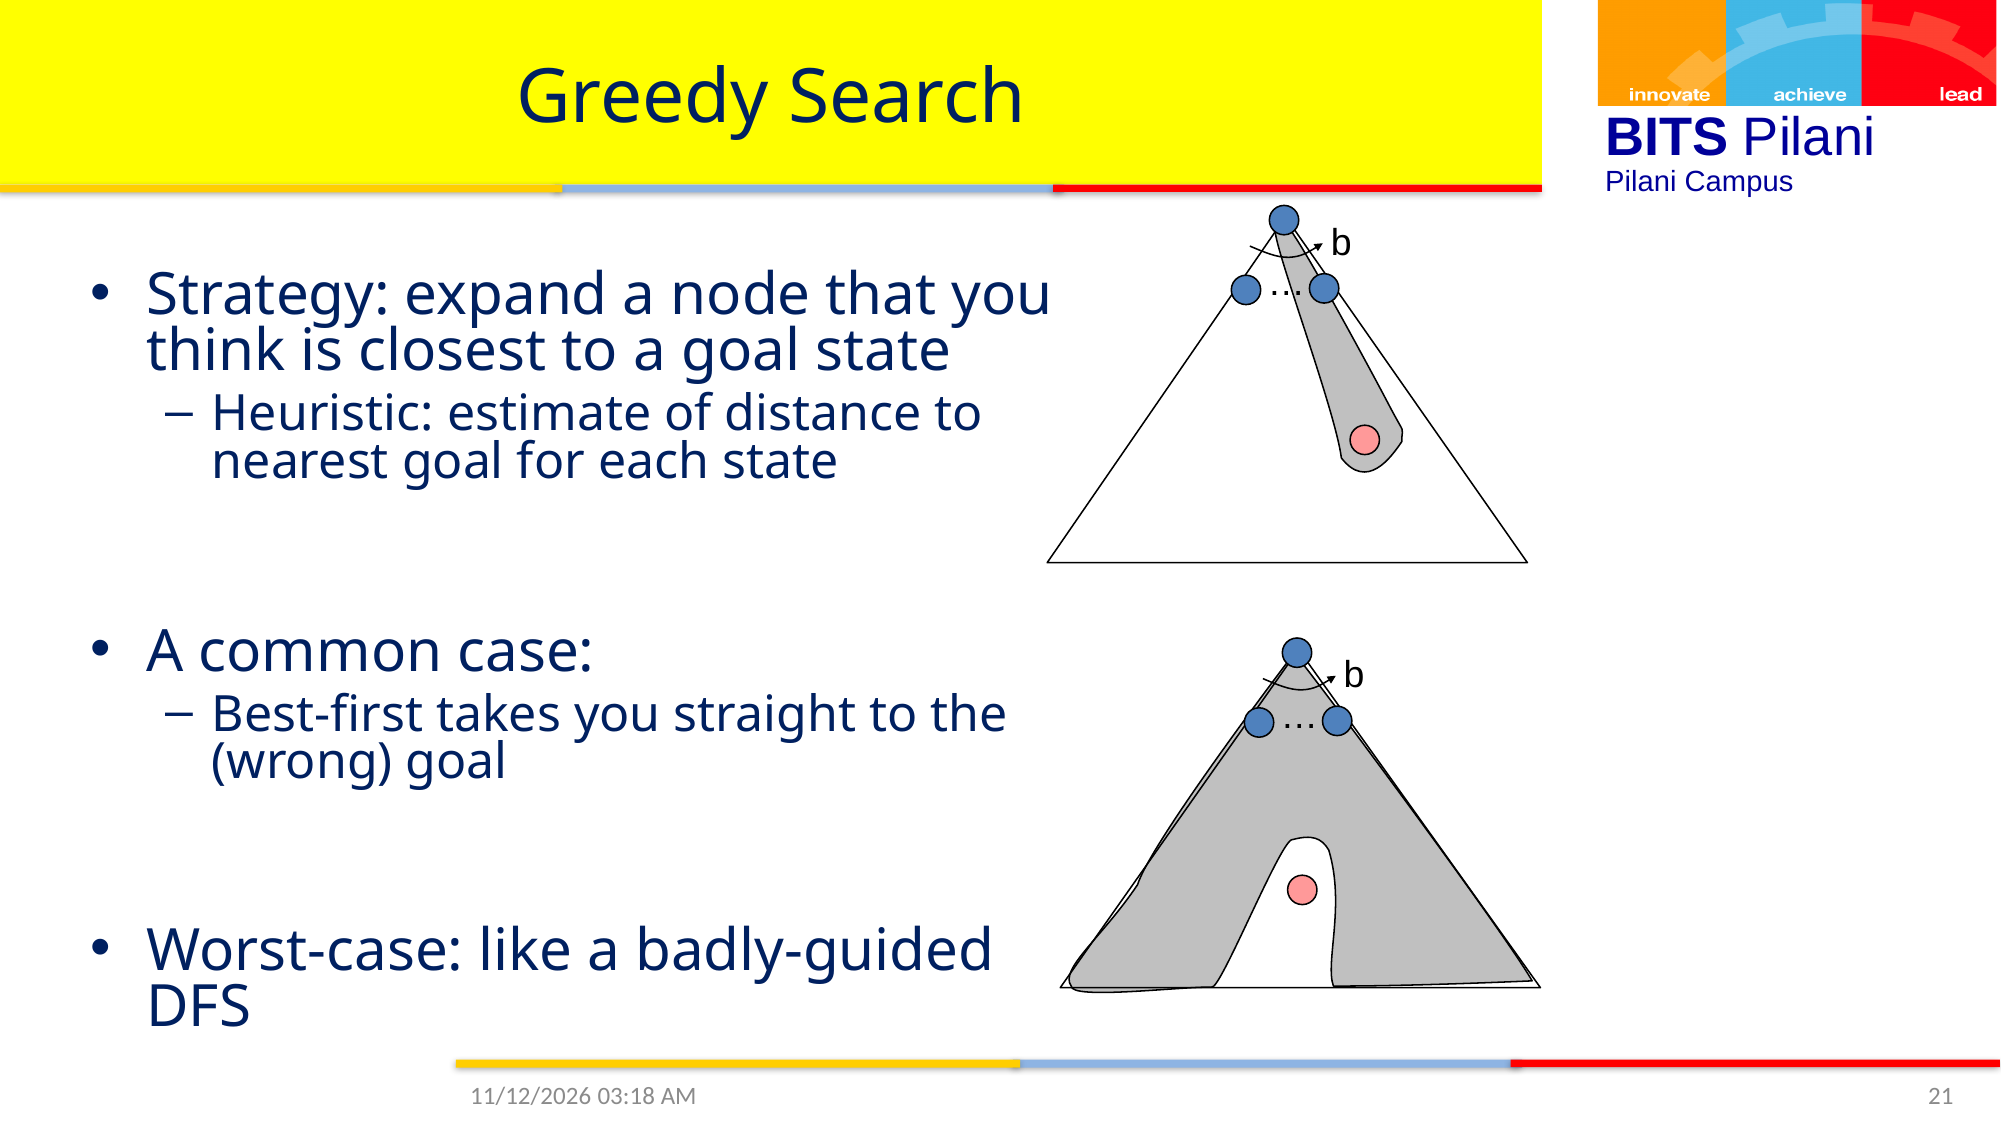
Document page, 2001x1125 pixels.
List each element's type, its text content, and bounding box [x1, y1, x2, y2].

text_box [1252, 692, 1265, 709]
text_box … [1265, 683, 1311, 744]
list Strategy: expand a node that you think is closest to a goal state Heuristic: estimate of distance to nearest goal for each state A common case: Best-first takes you straight to the (wrong) goal Worst-case: like a badly-guided DFS [74, 262, 1115, 1063]
text_box [1269, 205, 1299, 235]
text_box [1150, 720, 1244, 858]
text_box b [1315, 210, 1365, 271]
text_box [1279, 663, 1318, 677]
slide_number 21 [1749, 1065, 1969, 1125]
text_box [1047, 252, 1528, 563]
text_box [1249, 243, 1315, 258]
text_box [1266, 230, 1304, 245]
text_box [1115, 988, 1187, 993]
text_box [1060, 684, 1541, 988]
text_box [1231, 275, 1252, 305]
text_box [1322, 706, 1352, 736]
text_box [1350, 425, 1380, 455]
text_box b [1328, 642, 1378, 703]
title Greedy Search [0, 0, 1543, 185]
text_box [1244, 707, 1265, 738]
text_box [1309, 273, 1339, 304]
text_box [1287, 875, 1317, 905]
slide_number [455, 1065, 922, 1125]
picture [1597, 0, 1997, 106]
text_box [1282, 637, 1312, 668]
text_box [1262, 676, 1328, 690]
text_box … [1252, 250, 1298, 311]
